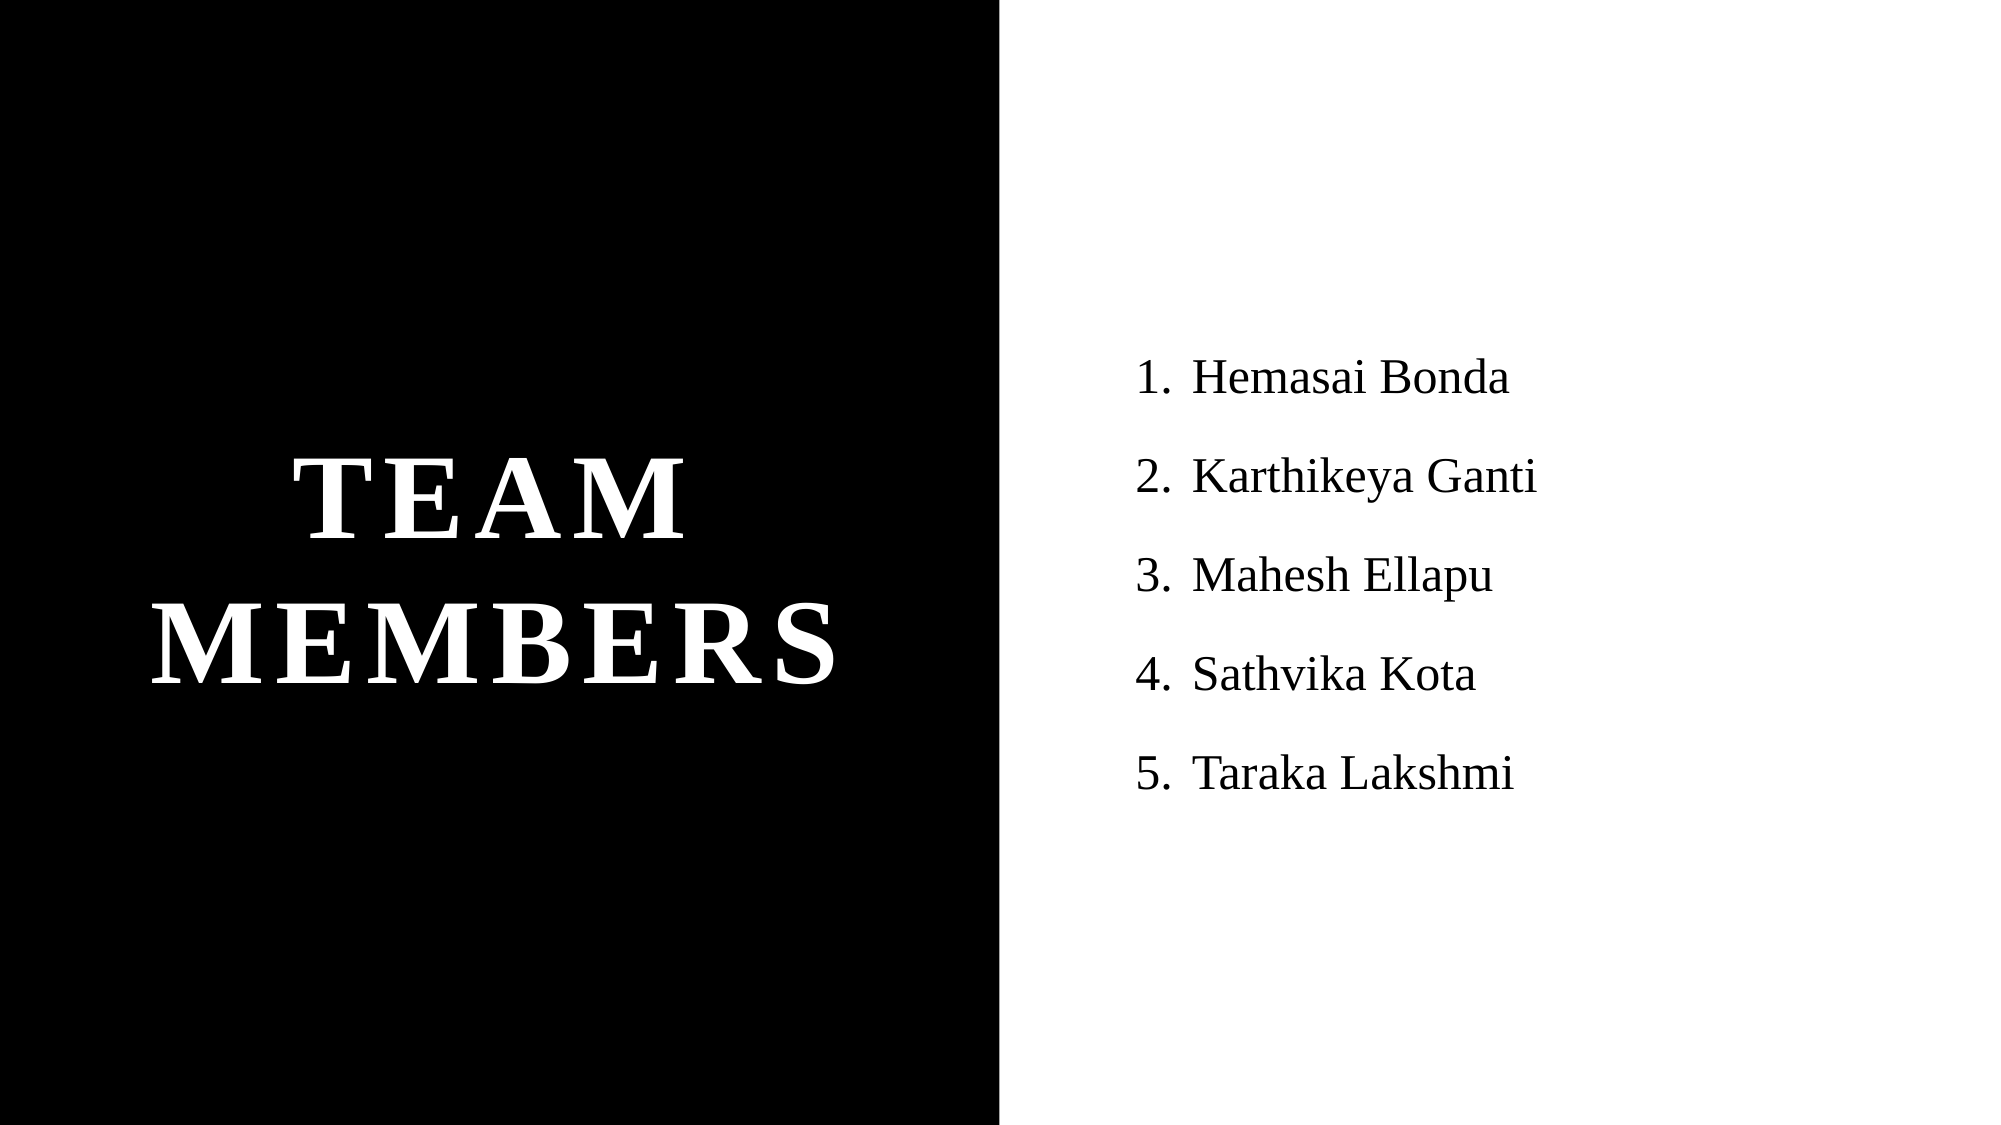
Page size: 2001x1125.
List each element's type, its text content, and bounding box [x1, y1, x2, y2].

title Team members [134, 386, 856, 739]
list Hemasai Bonda Karthikeya Ganti Mahesh Ellapu Sathvika Kota Taraka Lakshmi [1120, 99, 1830, 1026]
